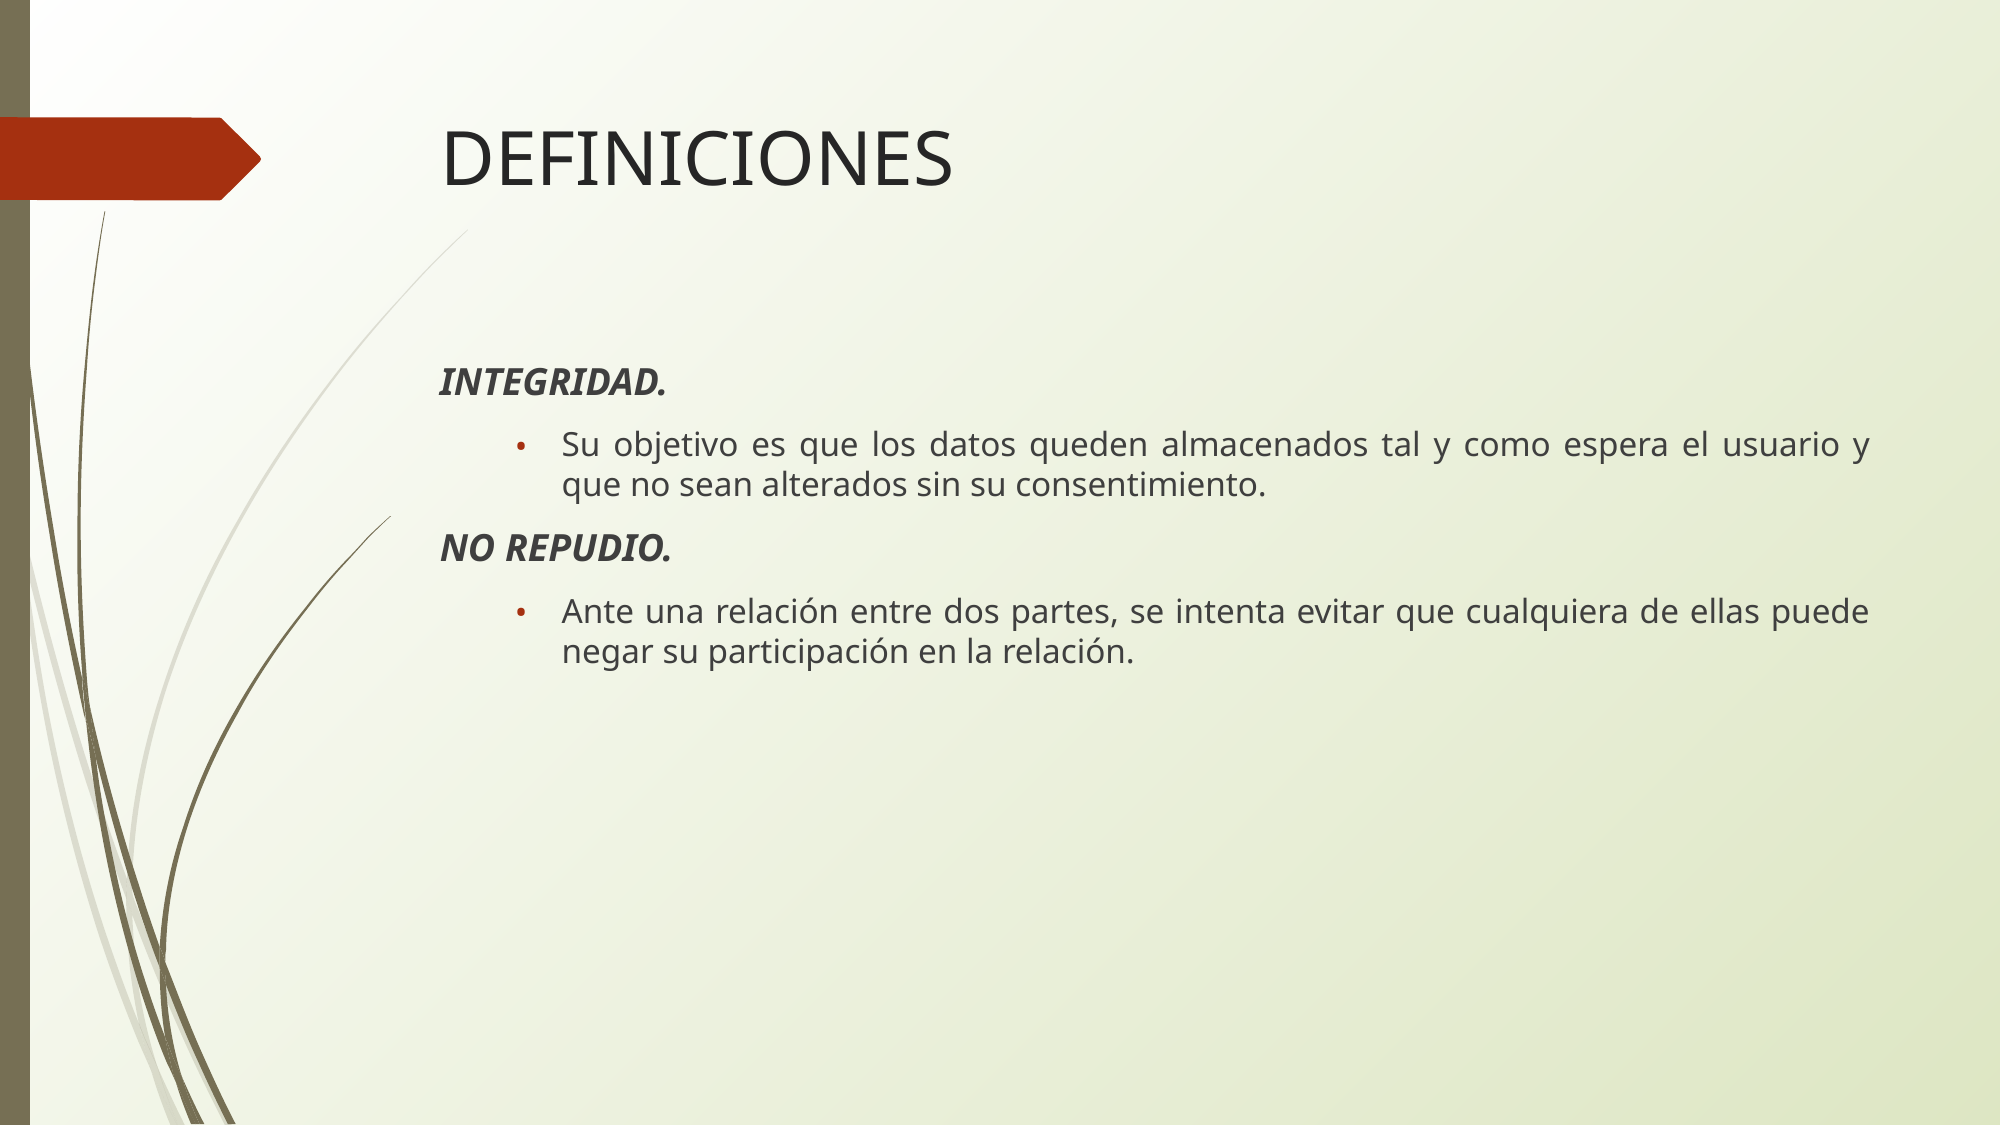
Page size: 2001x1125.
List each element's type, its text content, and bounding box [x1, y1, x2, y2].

title DEFINICIONES [425, 102, 1888, 313]
list INTEGRIDAD. Su objetivo es que los datos queden almacenados tal y como espera el usuario y que no sean alterados sin su consentimiento. NO REPUDIO. Ante una relación entre dos partes, se intenta evitar que cualquiera de ellas puede negar su participación en la relación. [424, 350, 1888, 970]
